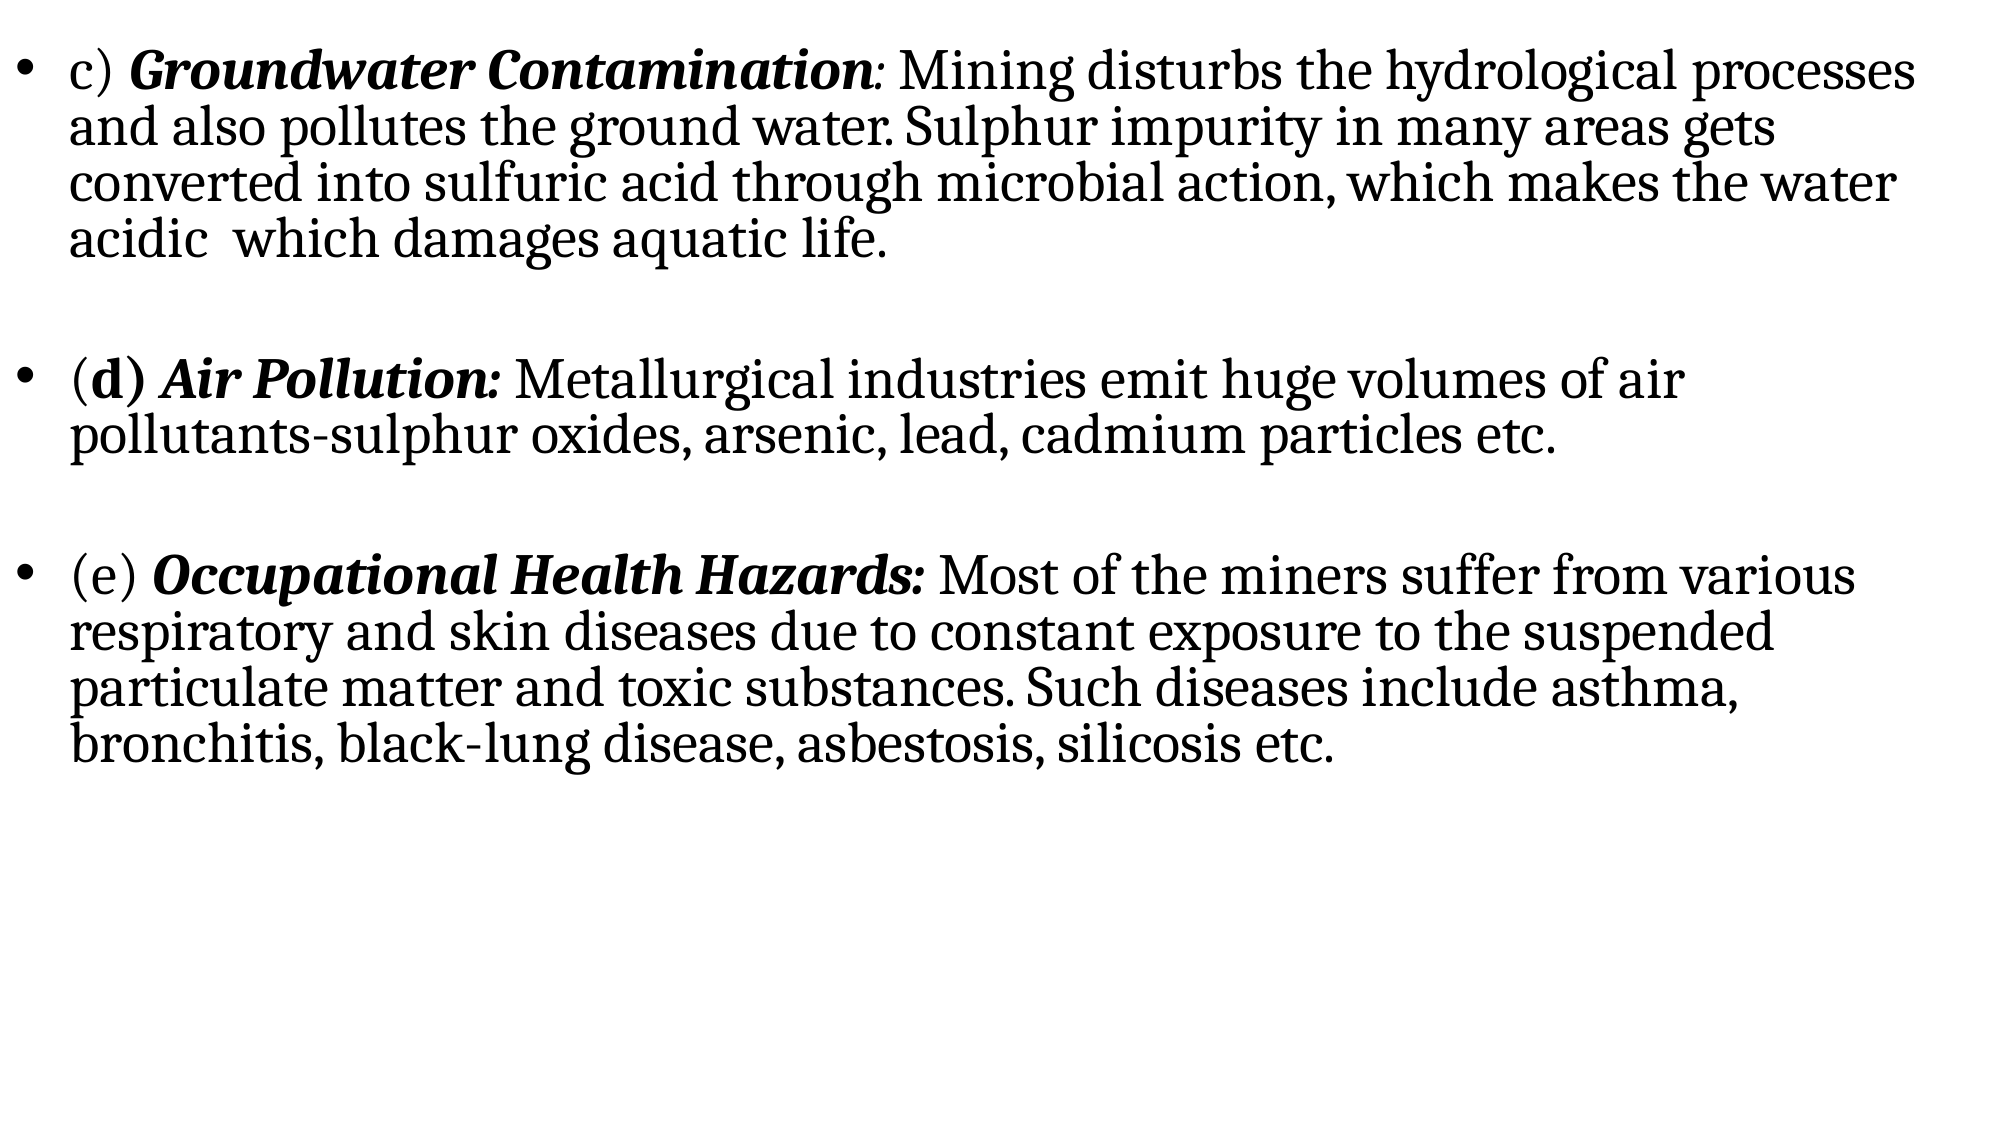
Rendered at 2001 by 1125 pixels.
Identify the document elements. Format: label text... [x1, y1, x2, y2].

list c) Groundwater Contamination: Mining disturbs the hydrological processes and also pollutes the ground water. Sulphur impurity in many areas gets converted into sulfuric acid through microbial action, which makes the water acidic which damages aquatic life. (d) Air Pollution: Metallurgical industries emit huge volumes of air pollutants-sulphur oxides, arsenic, lead, cadmium particles etc. (e) Occupational Health Hazards: Most of the miners suffer from various respiratory and skin diseases due to constant exposure to the suspended particulate matter and toxic substances. Such diseases include asthma, bronchitis, black-lung disease, asbestosis, silicosis etc. [0, 37, 1967, 1125]
